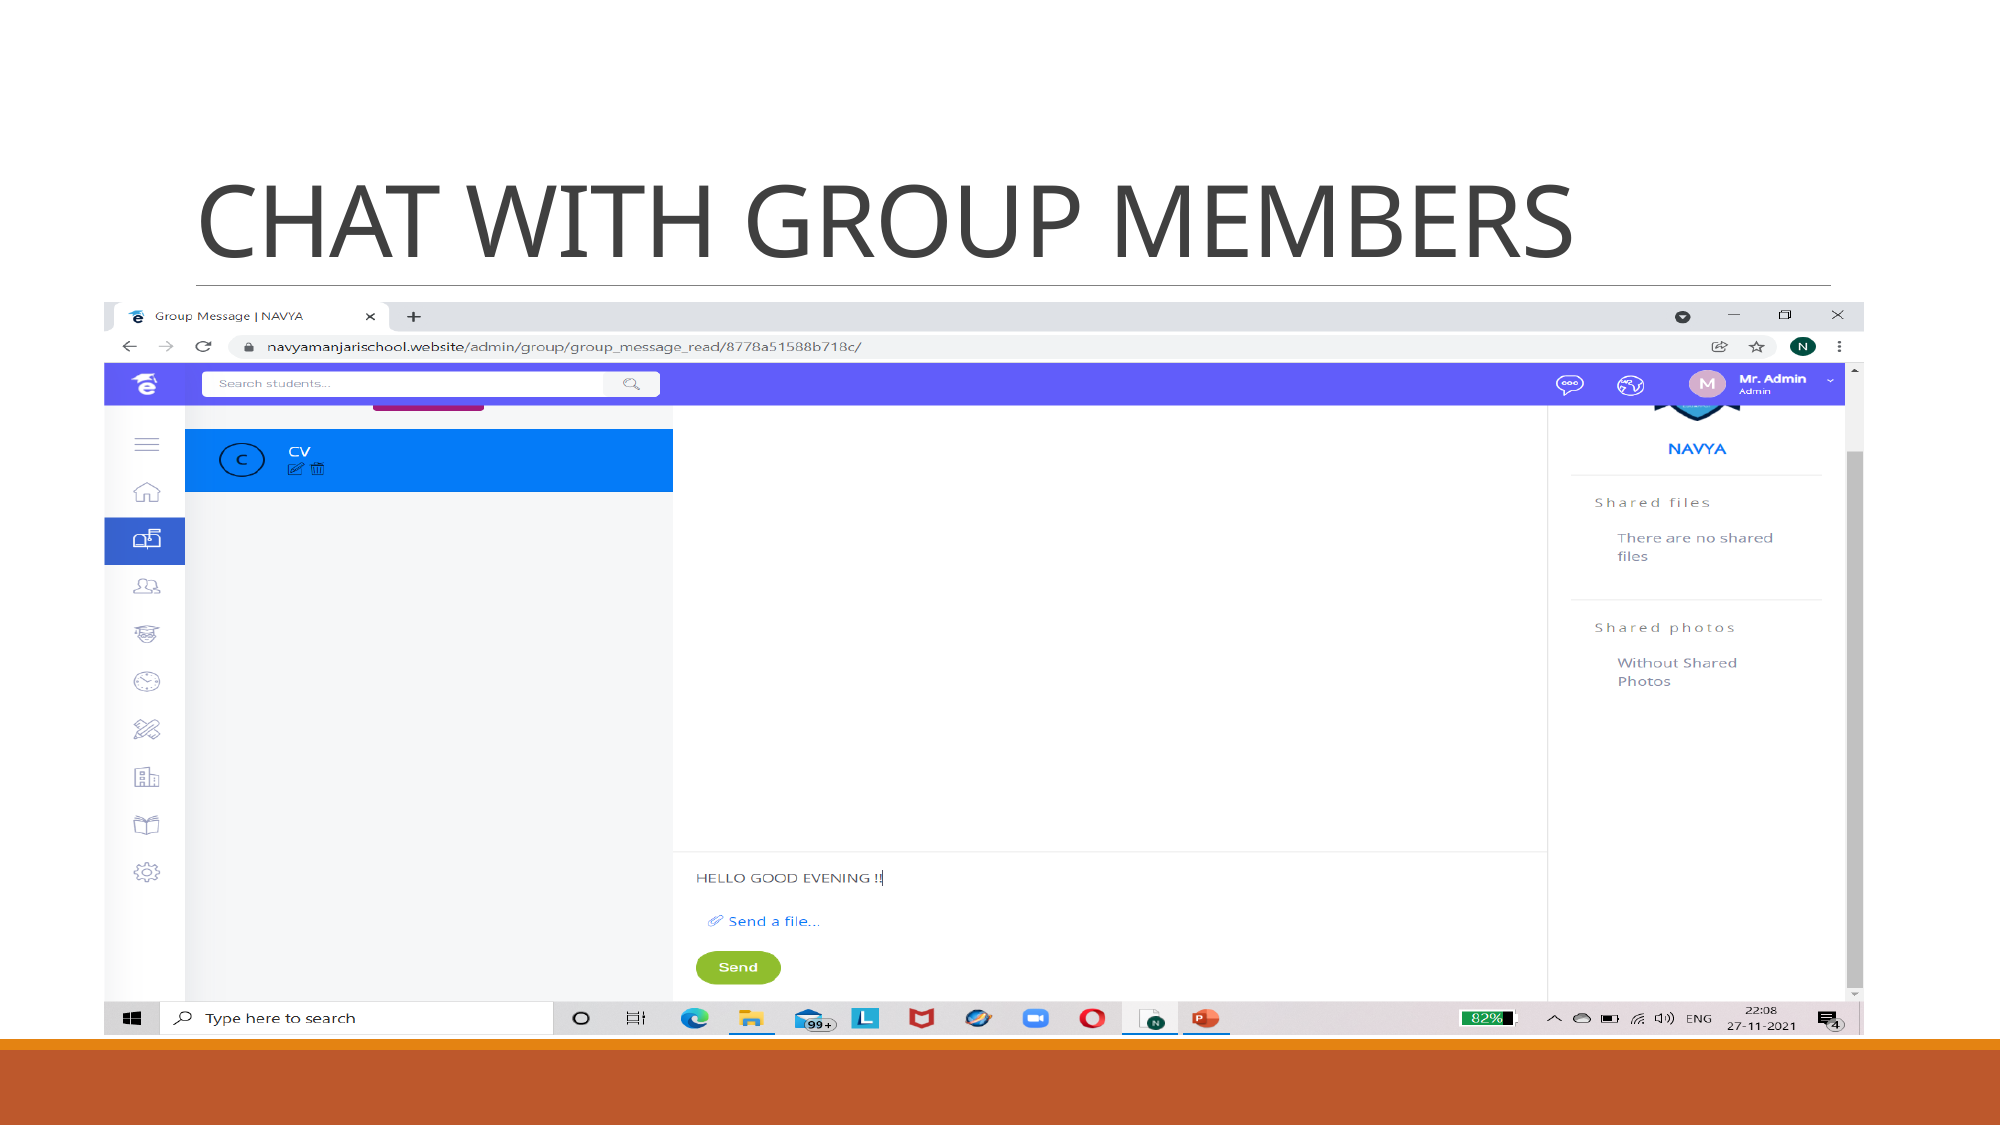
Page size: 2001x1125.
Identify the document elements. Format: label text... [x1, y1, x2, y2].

title CHAT WITH GROUP MEMBERS [180, 47, 1830, 285]
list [103, 302, 1865, 1036]
